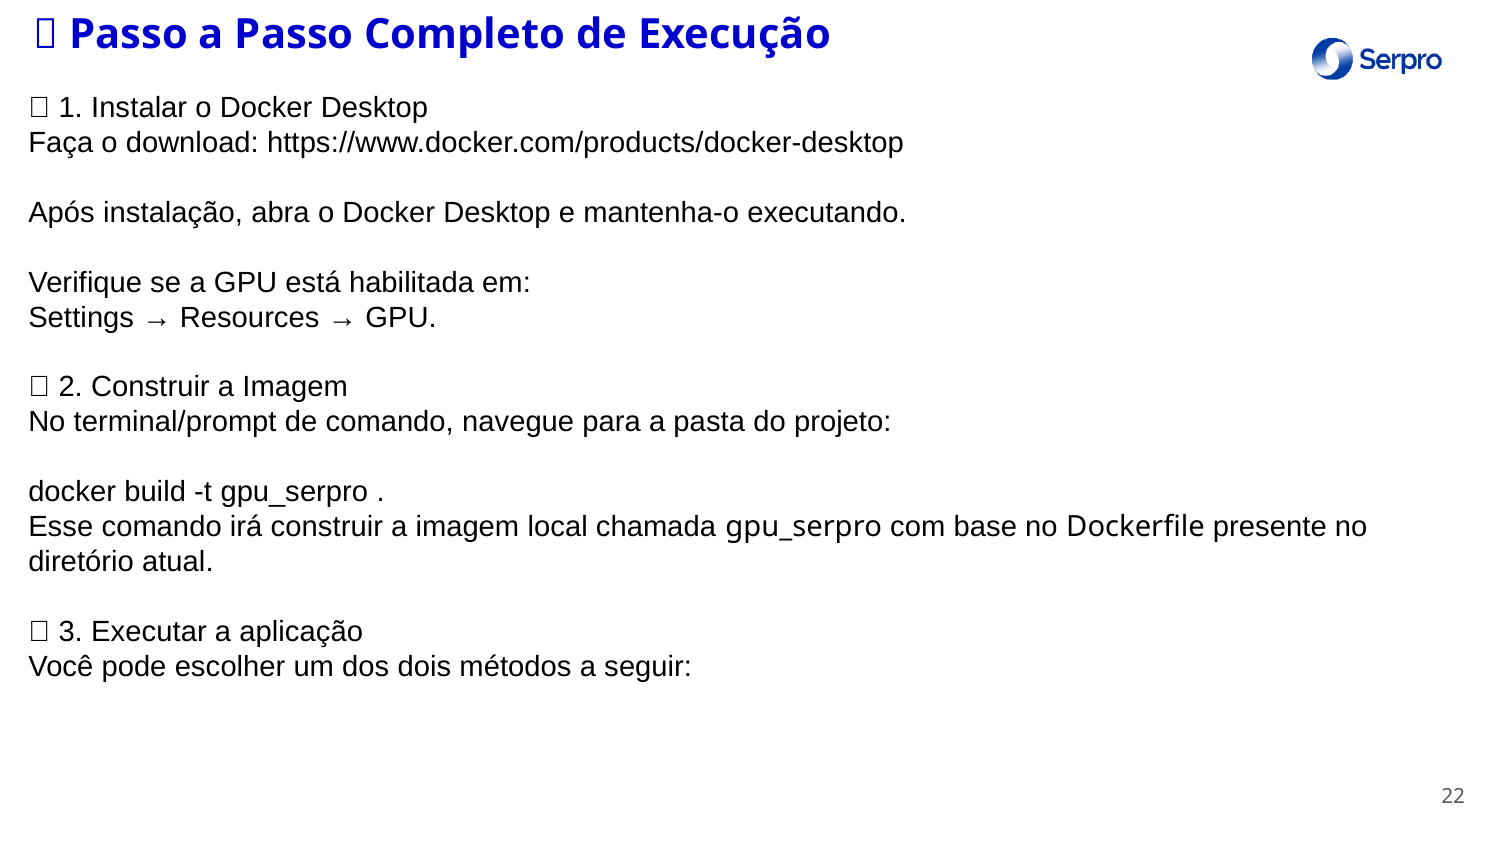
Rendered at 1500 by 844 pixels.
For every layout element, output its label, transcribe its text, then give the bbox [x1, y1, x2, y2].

text_box ✅ 1. Instalar o Docker Desktop Faça o download: https://www.docker.com/products/docker-desktop Após instalação, abra o Docker Desktop e mantenha-o executando. Verifique se a GPU está habilitada em: Settings → Resources → GPU. ✅ 2. Construir a Imagem No terminal/prompt de comando, navegue para a pasta do projeto: docker build -t gpu_serpro . Esse comando irá construir a imagem local chamada gpu_serpro com base no Dockerfile presente no diretório atual. ✅ 3. Executar a aplicação Você pode escolher um dos dois métodos a seguir: [13, 80, 1480, 690]
text_box 🧪 Passo a Passo Completo de Execução [33, 7, 1435, 80]
picture [1310, 37, 1442, 80]
text_box 22 [1389, 764, 1480, 830]
